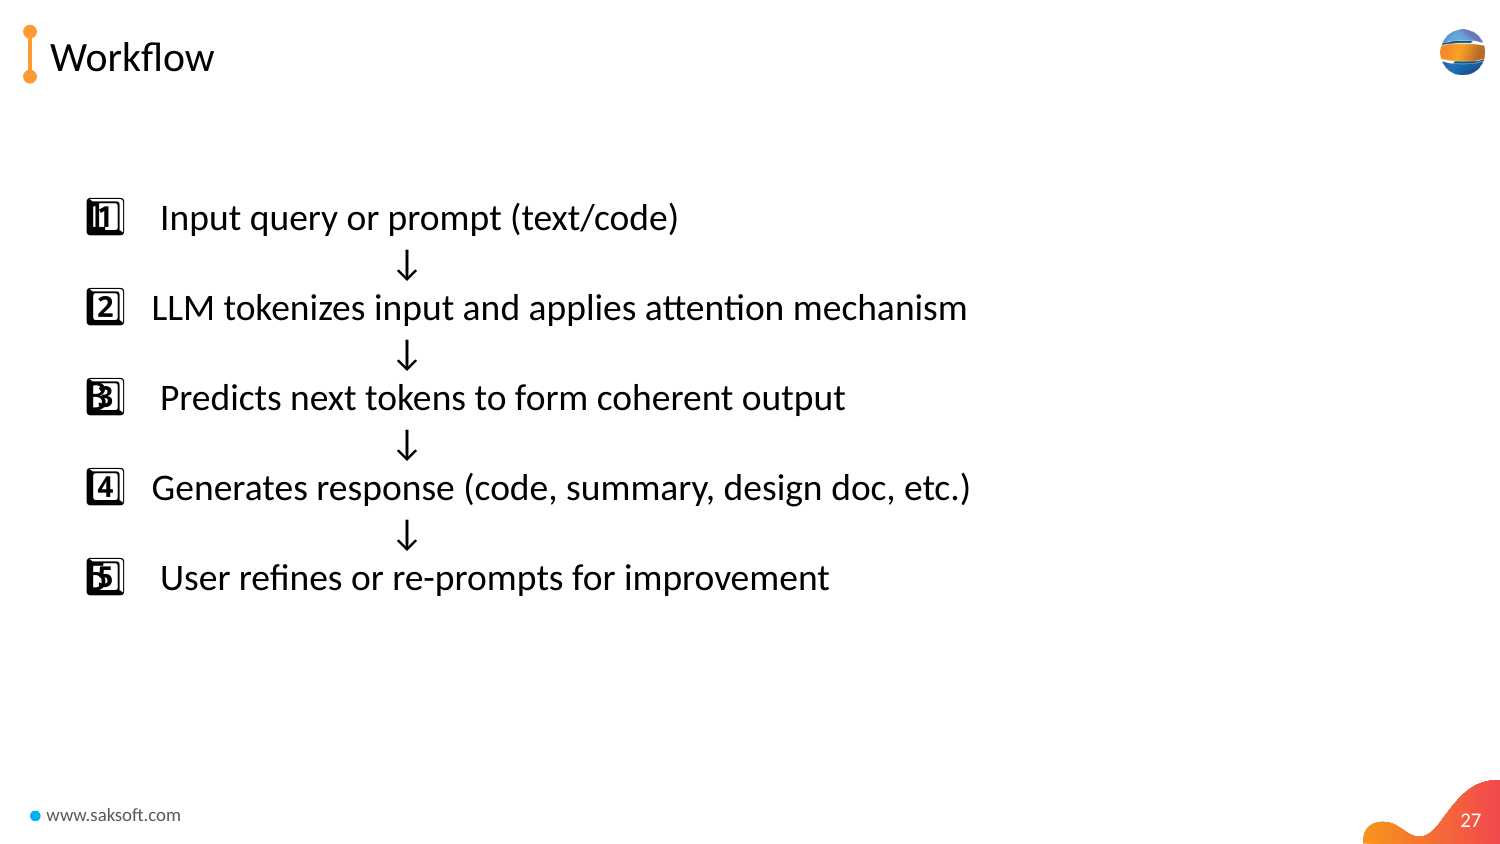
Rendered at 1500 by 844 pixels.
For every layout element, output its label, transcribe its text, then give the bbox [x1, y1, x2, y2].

slide_number 27 [1442, 798, 1500, 844]
title Workflow [35, 16, 1453, 93]
picture [1453, 29, 1485, 75]
text_box 1️⃣ Input query or prompt (text/code) ↓ 2️⃣ LLM tokenizes input and applies attention mechanism ↓ 3️⃣ Predicts next tokens to form coherent output ↓ 4️⃣ Generates response (code, summary, design doc, etc.) ↓ 5️⃣ User refines or re-prompts for improvement [70, 185, 1063, 606]
